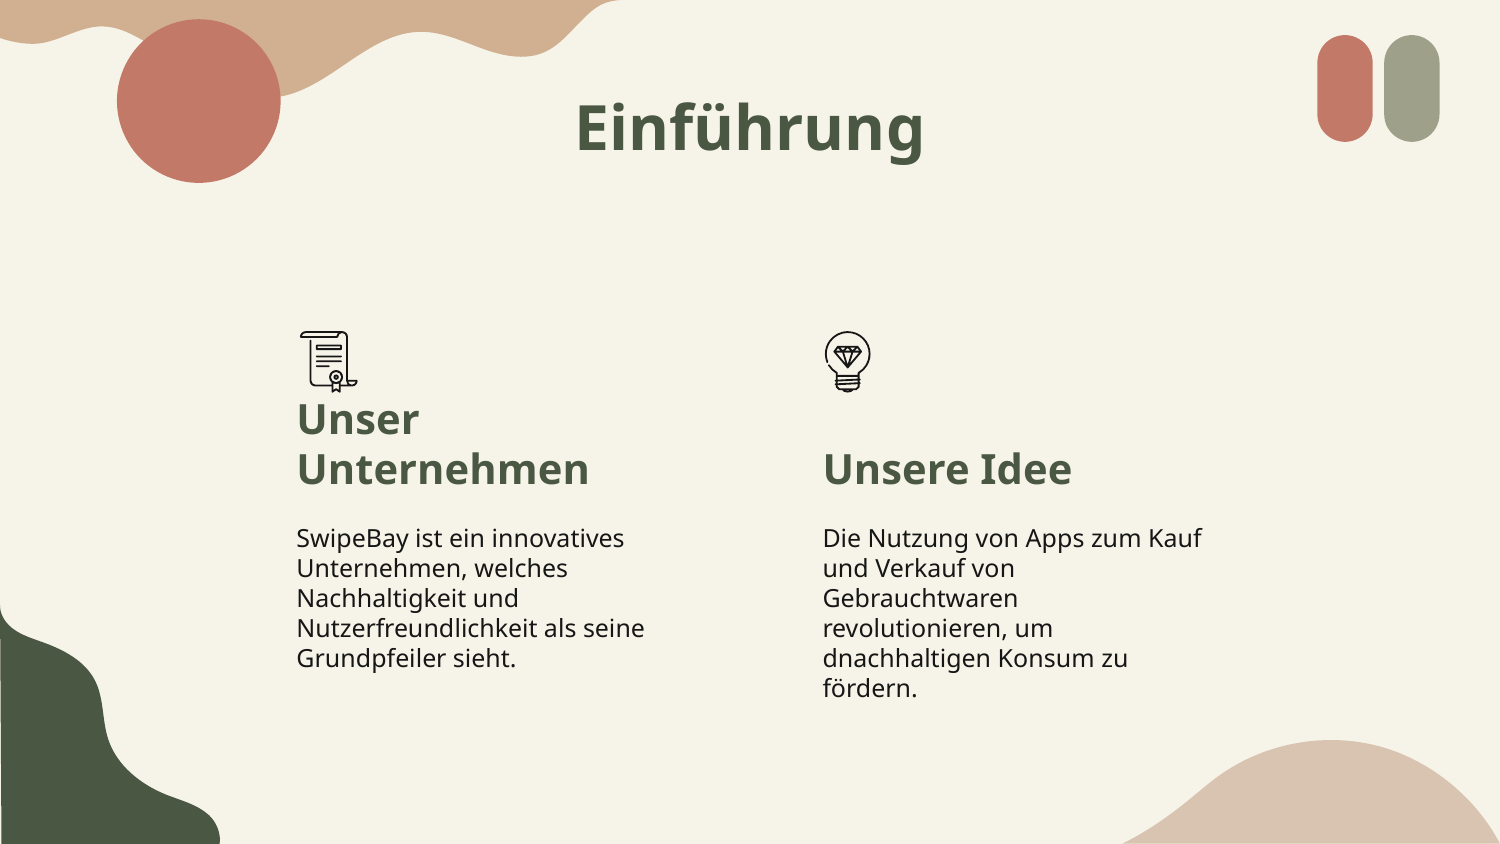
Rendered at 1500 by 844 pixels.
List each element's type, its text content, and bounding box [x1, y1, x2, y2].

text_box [824, 330, 871, 393]
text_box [299, 330, 358, 393]
subtitle Unser Unternehmen [281, 396, 693, 508]
subtitle SwipeBay ist ein innovatives Unternehmen, welches Nachhaltigkeit und Nutzerfreundlichkeit als seine Grundpfeiler sieht. [281, 508, 693, 755]
subtitle Die Nutzung von Apps zum Kauf und Verkauf von Gebrauchtwaren revolutionieren, um dnachhaltigen Konsum zu fördern. [807, 507, 1219, 755]
subtitle Unsere Idee [807, 396, 1219, 507]
title Einführung [118, 72, 1382, 167]
